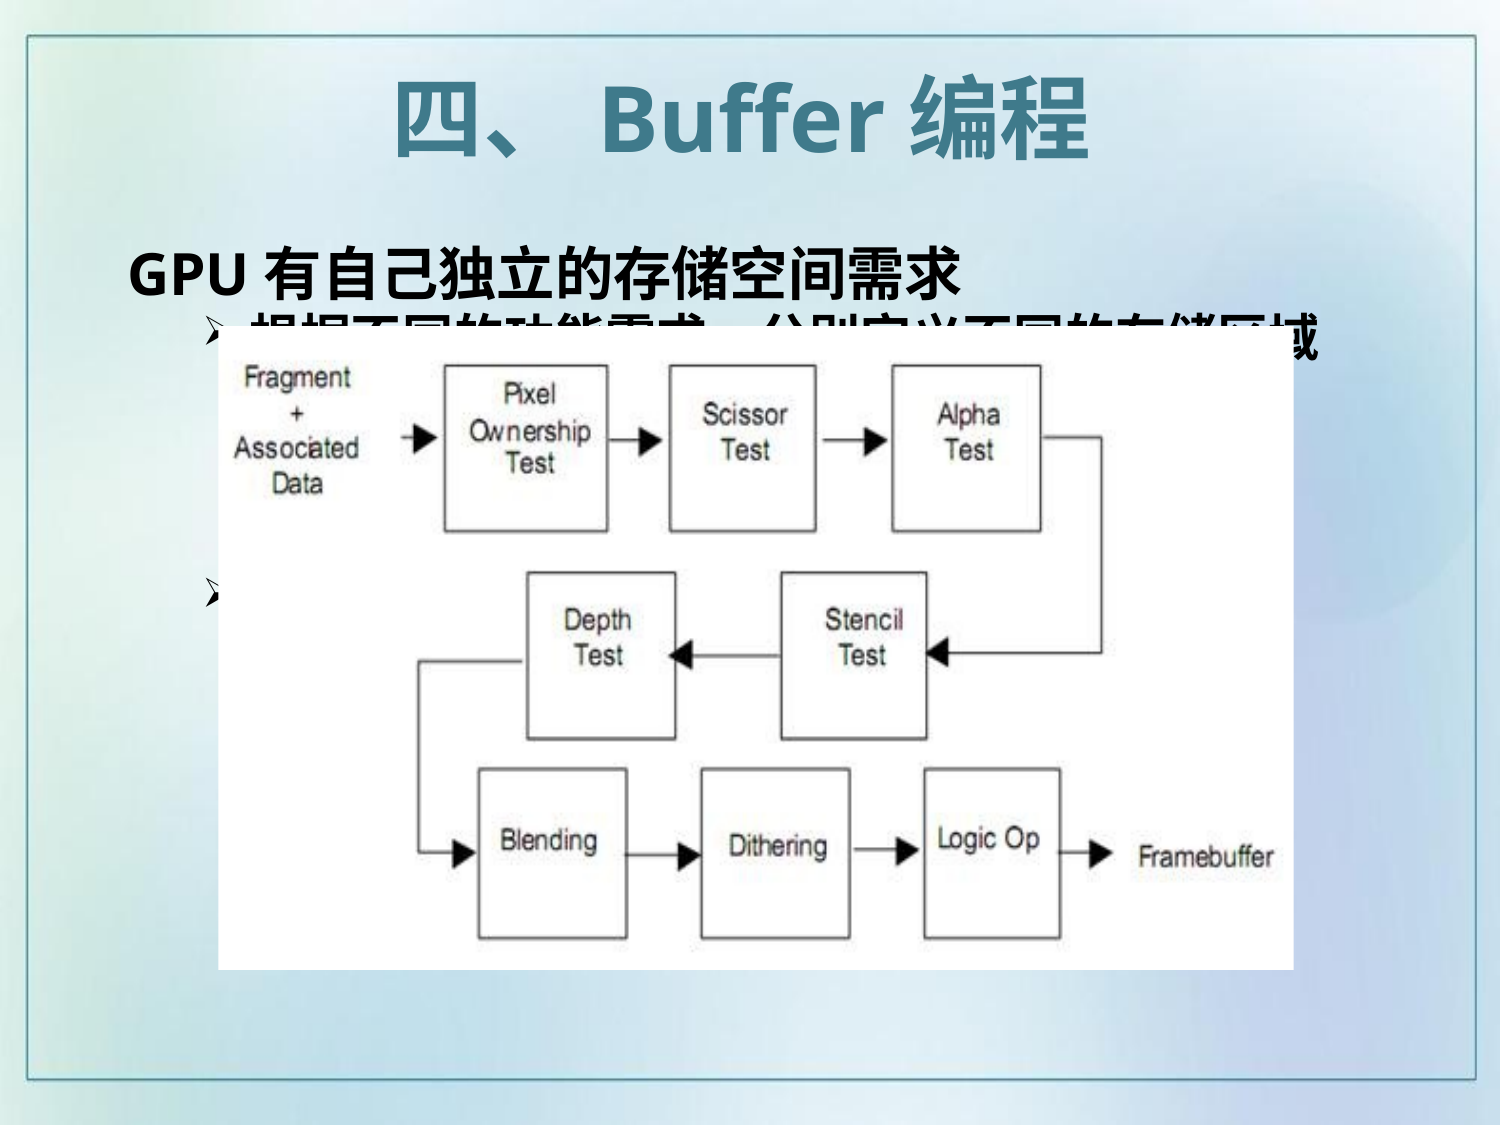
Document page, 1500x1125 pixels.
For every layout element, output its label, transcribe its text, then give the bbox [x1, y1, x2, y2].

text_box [218, 326, 1294, 970]
title 四、Buffer编程 [41, 3, 1443, 207]
list GPU有自己独立的存储空间需求 根据不同的功能需求，分别定义不同的存储区域 帧缓存（frame buffer） 深度缓存（depth buffer，也有称z-buffer） 模板缓存（stencil buffer） 积累缓存（accumulate buffer） 思考？buffer的处理在管线中的哪个阶段？？ [112, 243, 1438, 897]
picture [0, 0, 1500, 1125]
